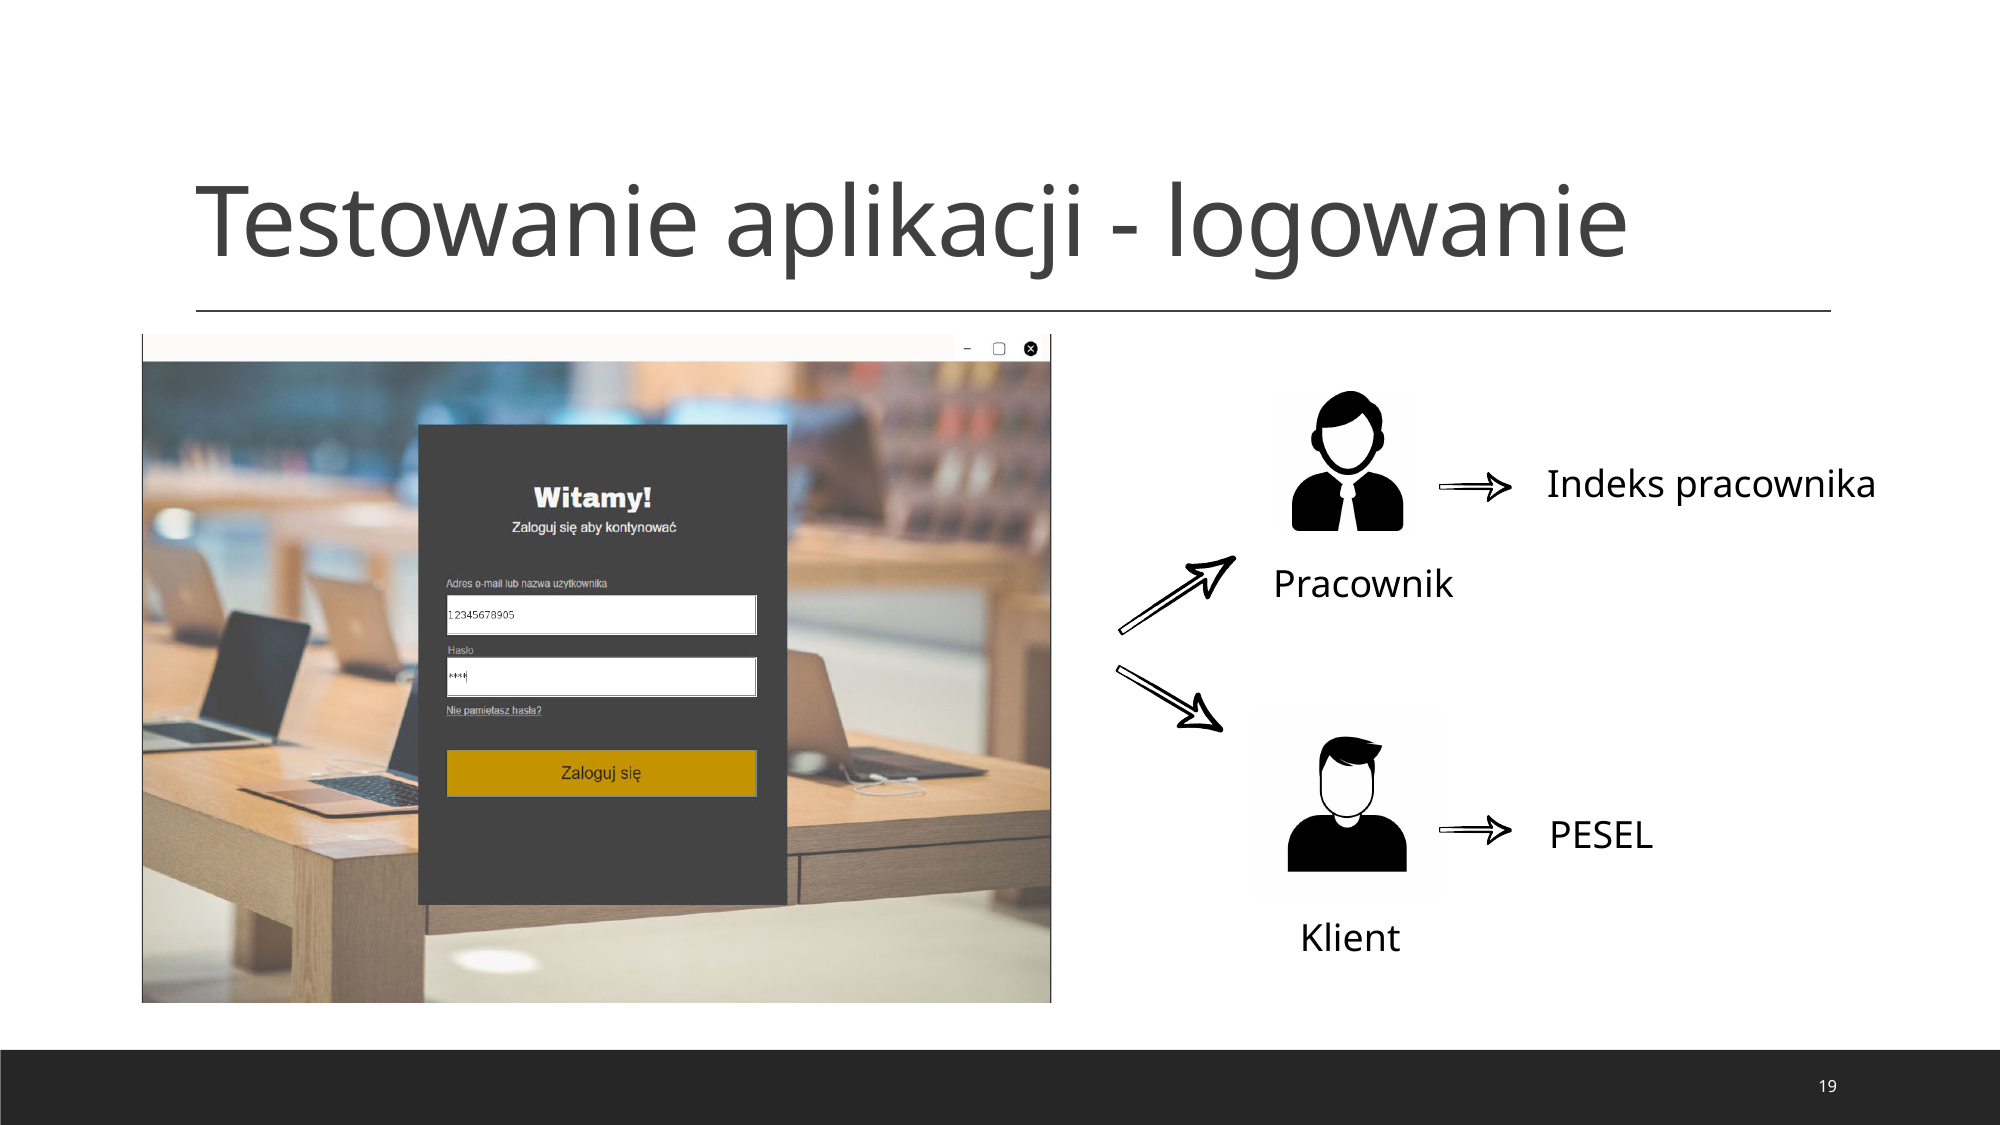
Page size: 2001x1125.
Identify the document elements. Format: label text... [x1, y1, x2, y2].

text_box Pracownik [1274, 553, 1495, 613]
title Testowanie aplikacji - logowanie [180, 47, 1830, 285]
text_box PESEL [1534, 804, 1811, 864]
picture [1058, 481, 1523, 899]
picture [1427, 430, 1523, 545]
text_box Indeks pracownika [1532, 452, 1905, 513]
text_box Klient [1285, 906, 1522, 967]
picture [141, 334, 1053, 1003]
picture [1276, 390, 1418, 532]
slide_number 19 [1803, 1057, 1932, 1118]
